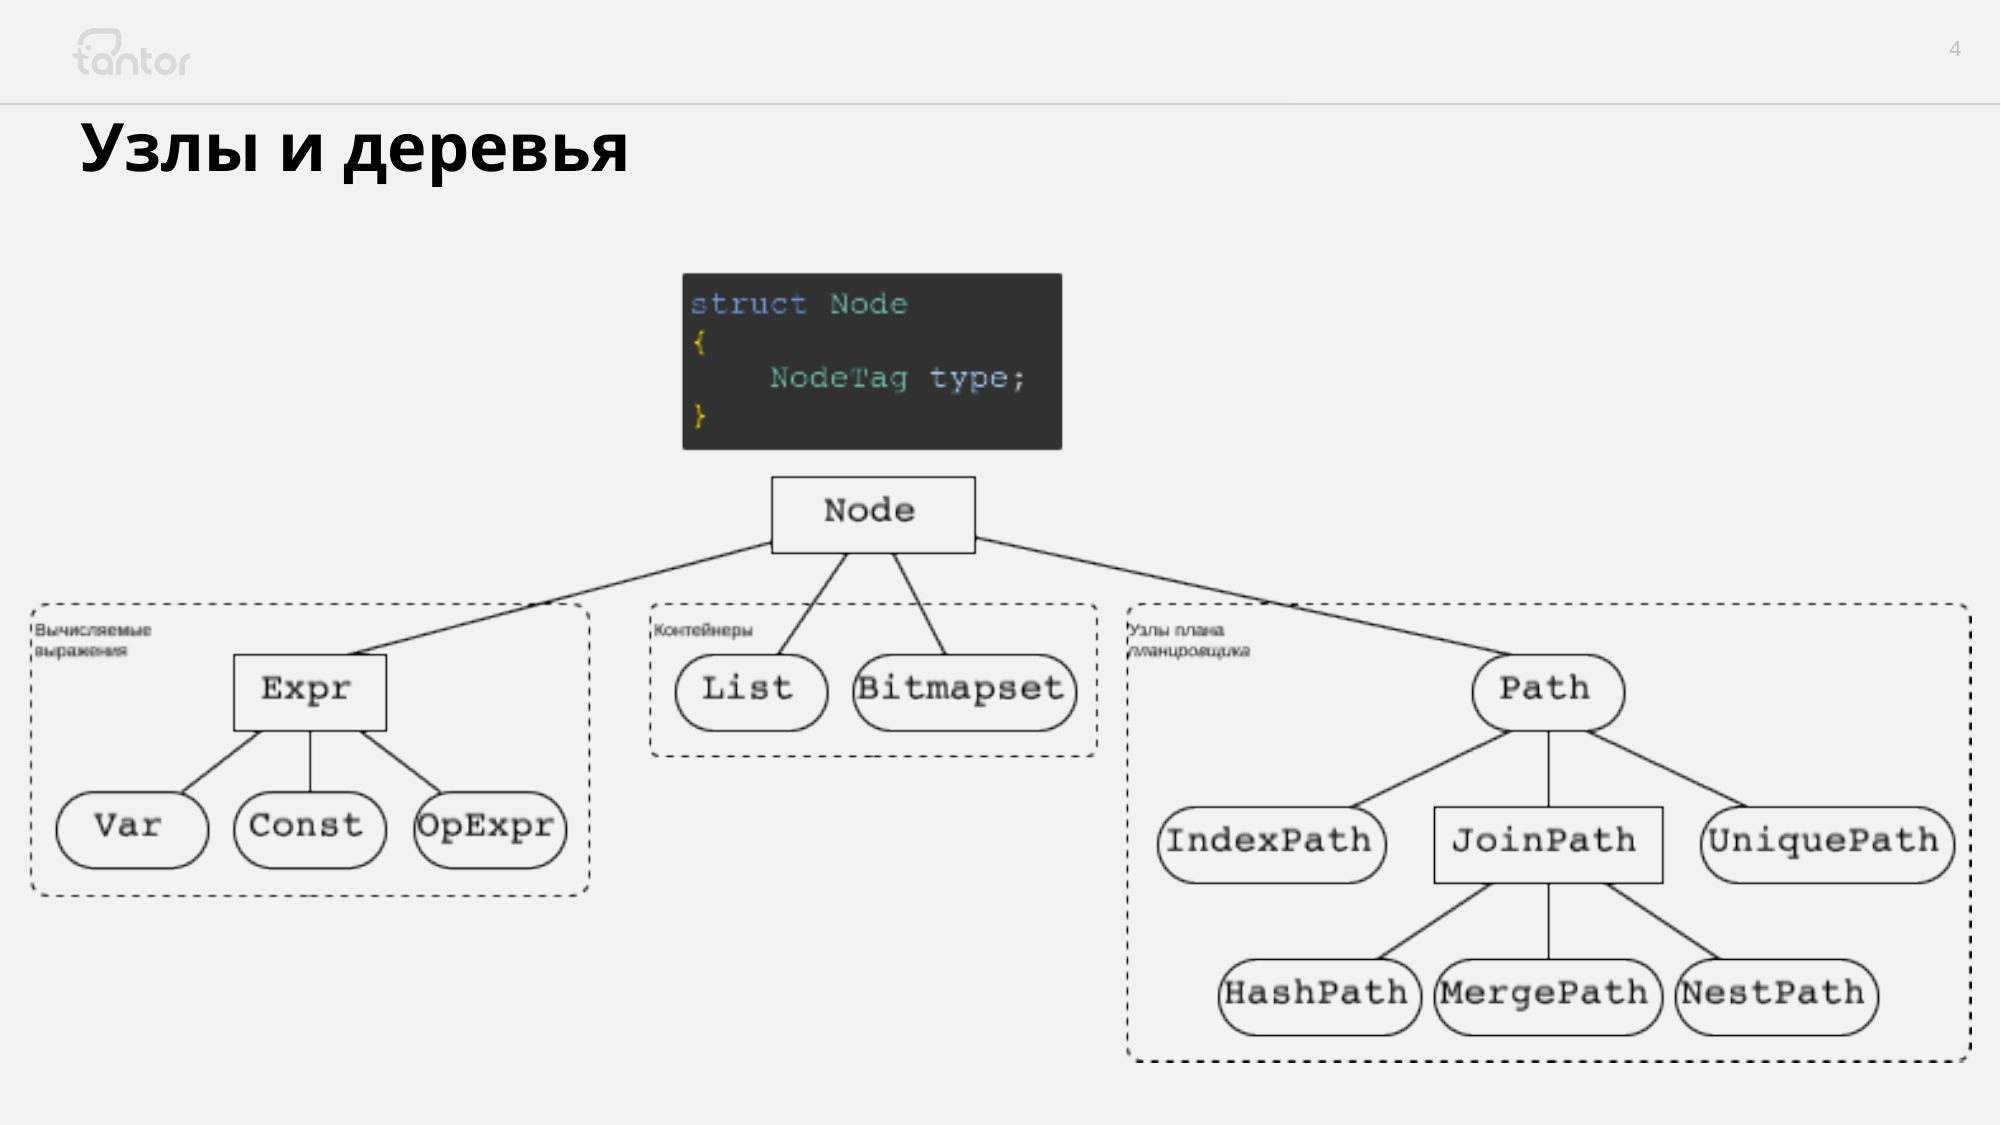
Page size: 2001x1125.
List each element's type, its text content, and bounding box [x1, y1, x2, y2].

title Узлы и деревья [72, 106, 1928, 271]
picture [28, 271, 1972, 1064]
picture [72, 28, 190, 75]
